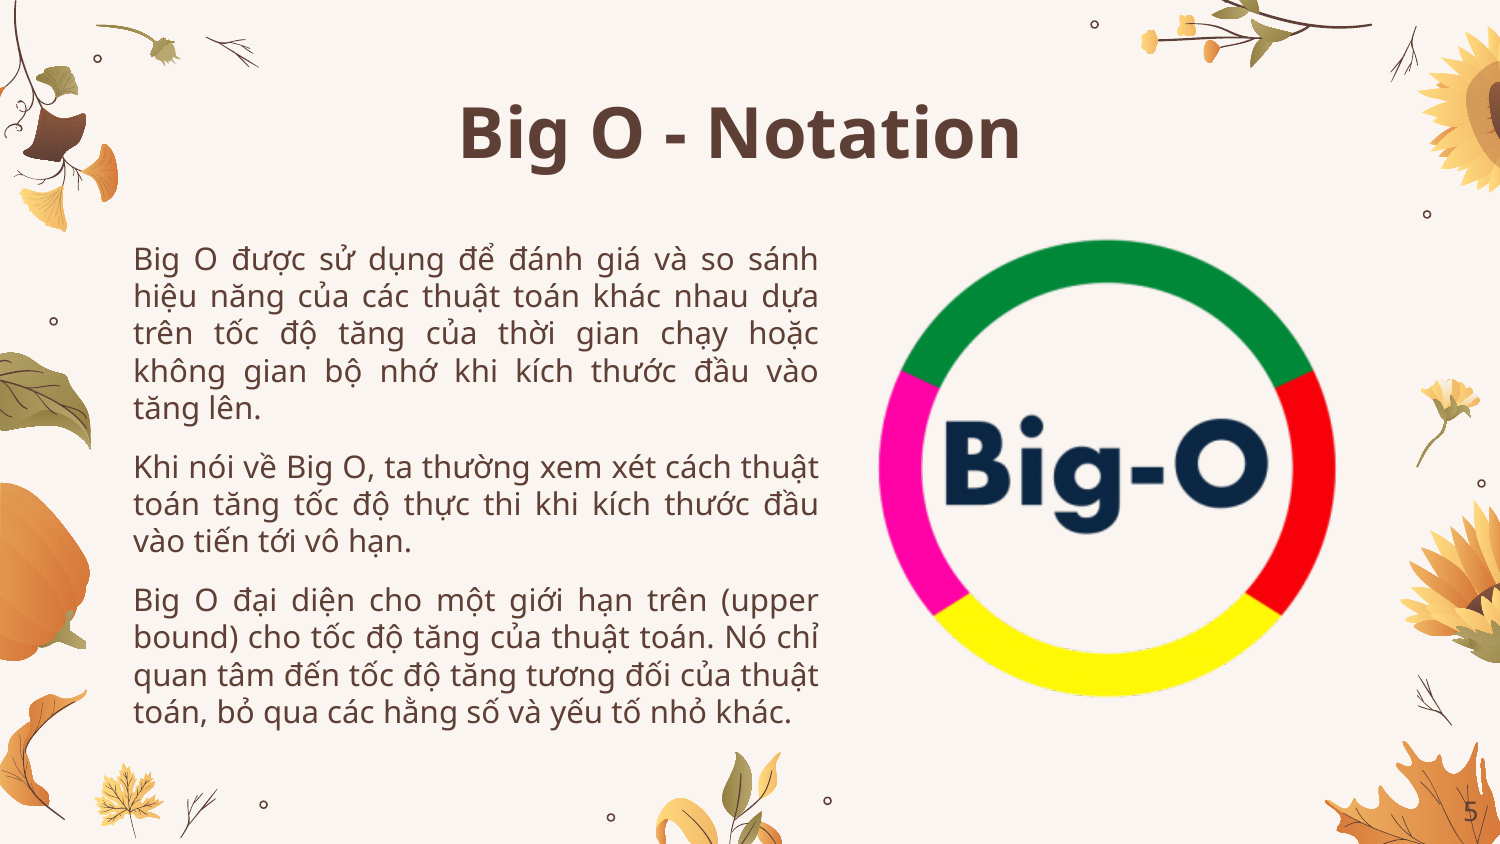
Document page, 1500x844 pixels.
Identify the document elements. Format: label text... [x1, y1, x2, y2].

list Big O được sử dụng để đánh giá và so sánh hiệu năng của các thuật toán khác nhau dựa trên tốc độ tăng của thời gian chạy hoặc không gian bộ nhớ khi kích thước đầu vào tăng lên. Khi nói về Big O, ta thường xem xét cách thuật toán tăng tốc độ thực thi khi kích thước đầu vào tiến tới vô hạn. Big O đại diện cho một giới hạn trên (upper bound) cho tốc độ tăng của thuật toán. Nó chỉ quan tâm đến tốc độ tăng tương đối của thuật toán, bỏ qua các hằng số và yếu tố nhỏ khác. [118, 223, 835, 728]
title Big O - Notation [118, 72, 1382, 182]
slide_number ‹#› [1403, 779, 1494, 844]
picture [872, 232, 1343, 703]
